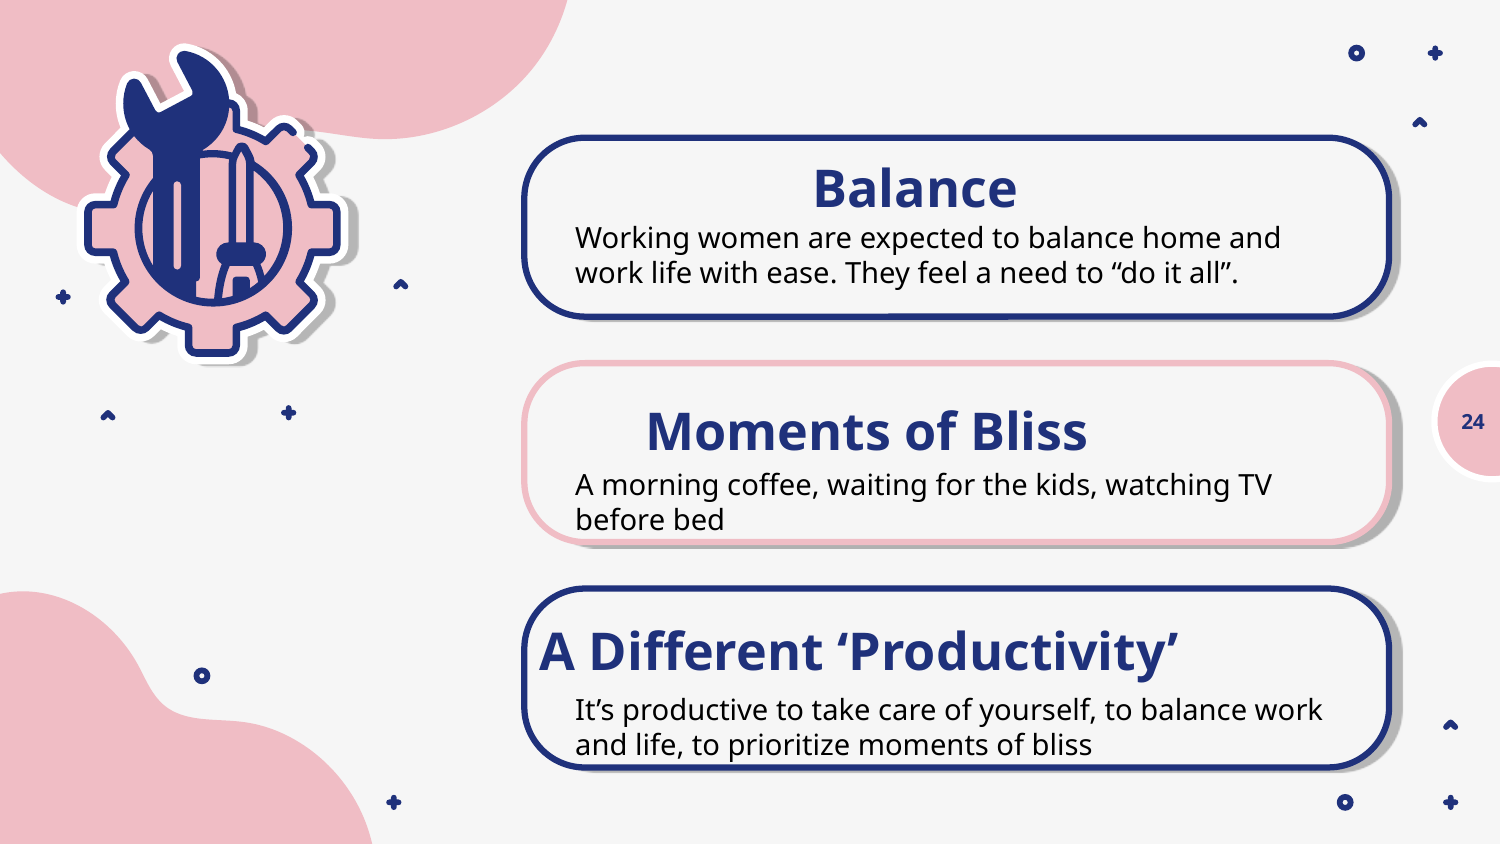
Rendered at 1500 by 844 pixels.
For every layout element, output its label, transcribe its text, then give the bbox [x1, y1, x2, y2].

title Balance [797, 137, 1117, 225]
text_box [548, 588, 1366, 601]
slide_number ‹#› [1428, 391, 1500, 456]
text_box [524, 363, 1390, 543]
text_box [524, 699, 1390, 768]
subtitle It’s productive to take care of yourself, to balance work and life, to prioritize moments of bliss [560, 698, 1354, 755]
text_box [55, 43, 409, 421]
subtitle Working women are expected to balance home and work life with ease. They feel a need to “do it all”. [560, 225, 1354, 283]
subtitle A morning coffee, waiting for the kids, watching TV before bed [560, 472, 1354, 530]
text_box [524, 137, 1390, 317]
title A Different ‘Productivity’ [524, 601, 1430, 699]
title Moments of Bliss [630, 381, 1283, 472]
